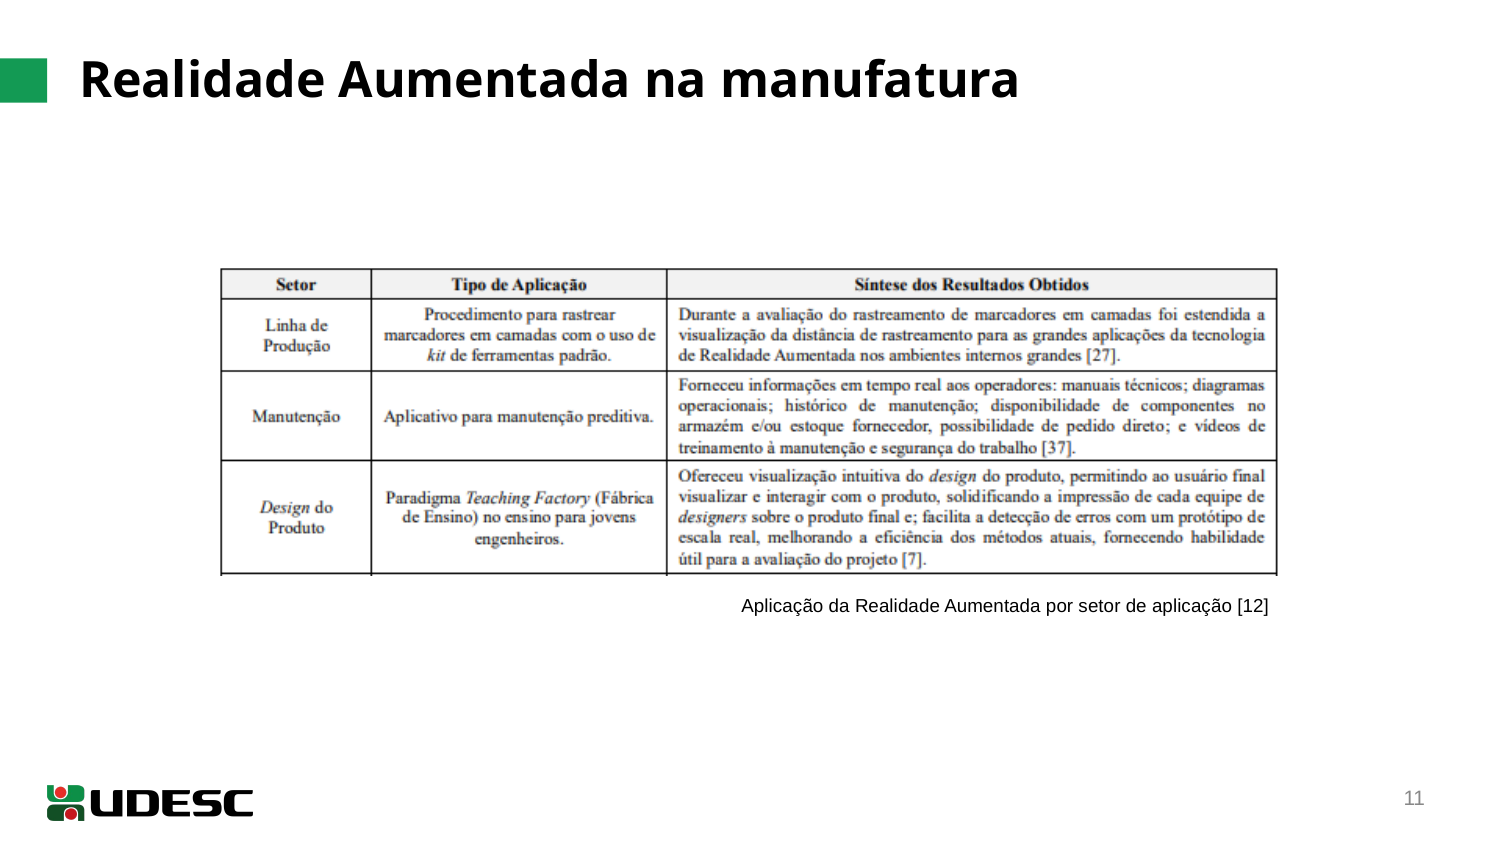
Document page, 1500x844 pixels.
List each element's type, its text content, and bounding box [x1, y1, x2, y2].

picture [46, 784, 253, 822]
text_box [0, 58, 48, 103]
text_box Aplicação da Realidade Aumentada por setor de aplicação [12] [624, 582, 1284, 628]
slide_number ‹#› [1080, 784, 1425, 844]
title Realidade Aumentada na manufatura [77, 45, 1190, 188]
picture [216, 267, 1284, 576]
